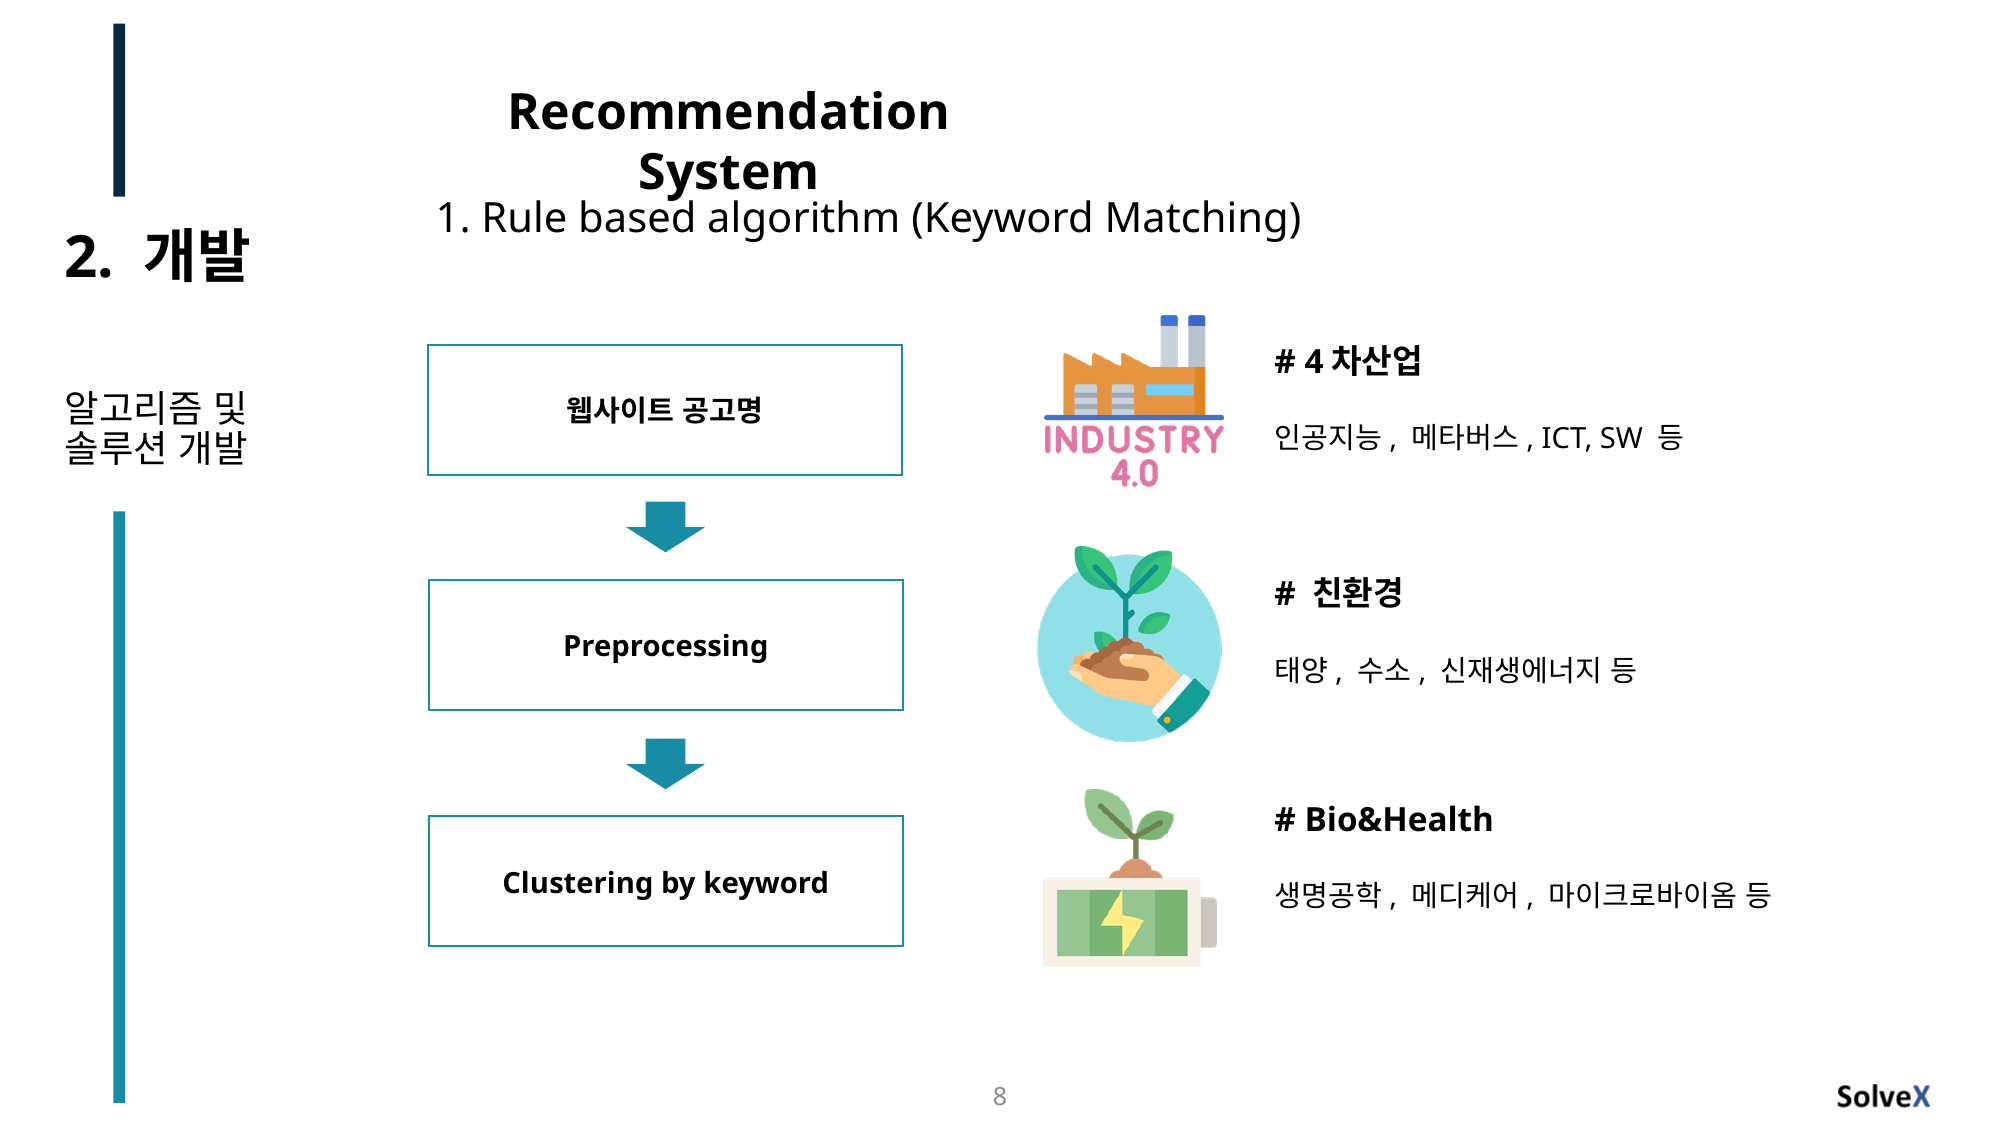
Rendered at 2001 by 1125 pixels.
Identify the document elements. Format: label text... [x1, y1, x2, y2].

text_box # 친환경 태양, 수소, 신재생에너지 등 [1259, 564, 1849, 695]
text_box [622, 500, 709, 554]
text_box 1. Rule based algorithm (Keyword Matching) [420, 183, 1362, 249]
picture [1043, 789, 1217, 967]
picture [1816, 1065, 1951, 1125]
list 알고리즘 및 솔루션 개발 [49, 382, 350, 497]
text_box 웹사이트 공고명 [427, 344, 903, 476]
text_box [622, 737, 709, 791]
picture [1044, 312, 1224, 490]
text_box Preprocessing [428, 579, 904, 711]
text_box Recommendation System​ [400, 71, 1058, 207]
slide_number 8 [774, 1067, 1225, 1125]
text_box # 4차산업 인공지능, 메타버스, ICT, SW 등 [1259, 332, 1833, 463]
text_box # Bio&Health 생명공학, 메디케어, 마이크로바이옴 등 [1259, 790, 1898, 921]
text_box Clustering by keyword [428, 815, 904, 947]
picture [1033, 546, 1225, 742]
list 2. 개발 [49, 199, 350, 318]
